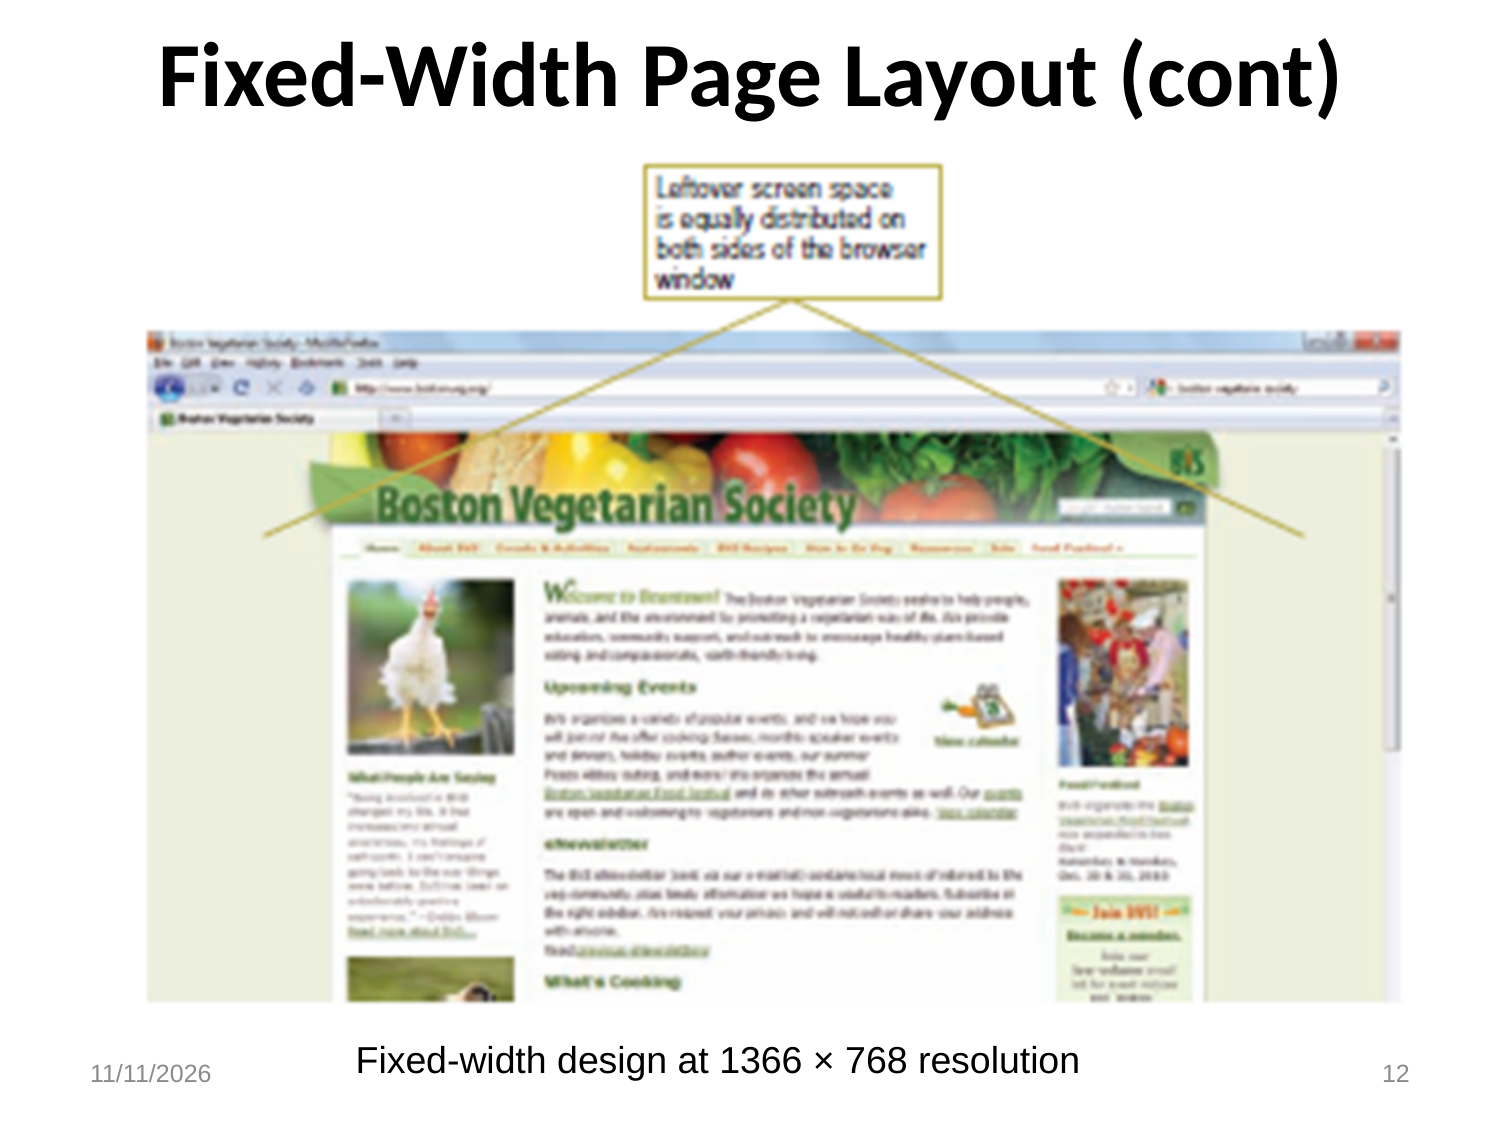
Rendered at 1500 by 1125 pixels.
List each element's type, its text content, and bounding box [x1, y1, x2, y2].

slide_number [75, 1042, 425, 1103]
title Fixed-Width Page Layout (cont) [76, 0, 1427, 140]
picture [141, 144, 1413, 1018]
text_box Fixed-width design at 1366 × 768 resolution [340, 1029, 1096, 1089]
slide_number 12 [1074, 1042, 1425, 1103]
